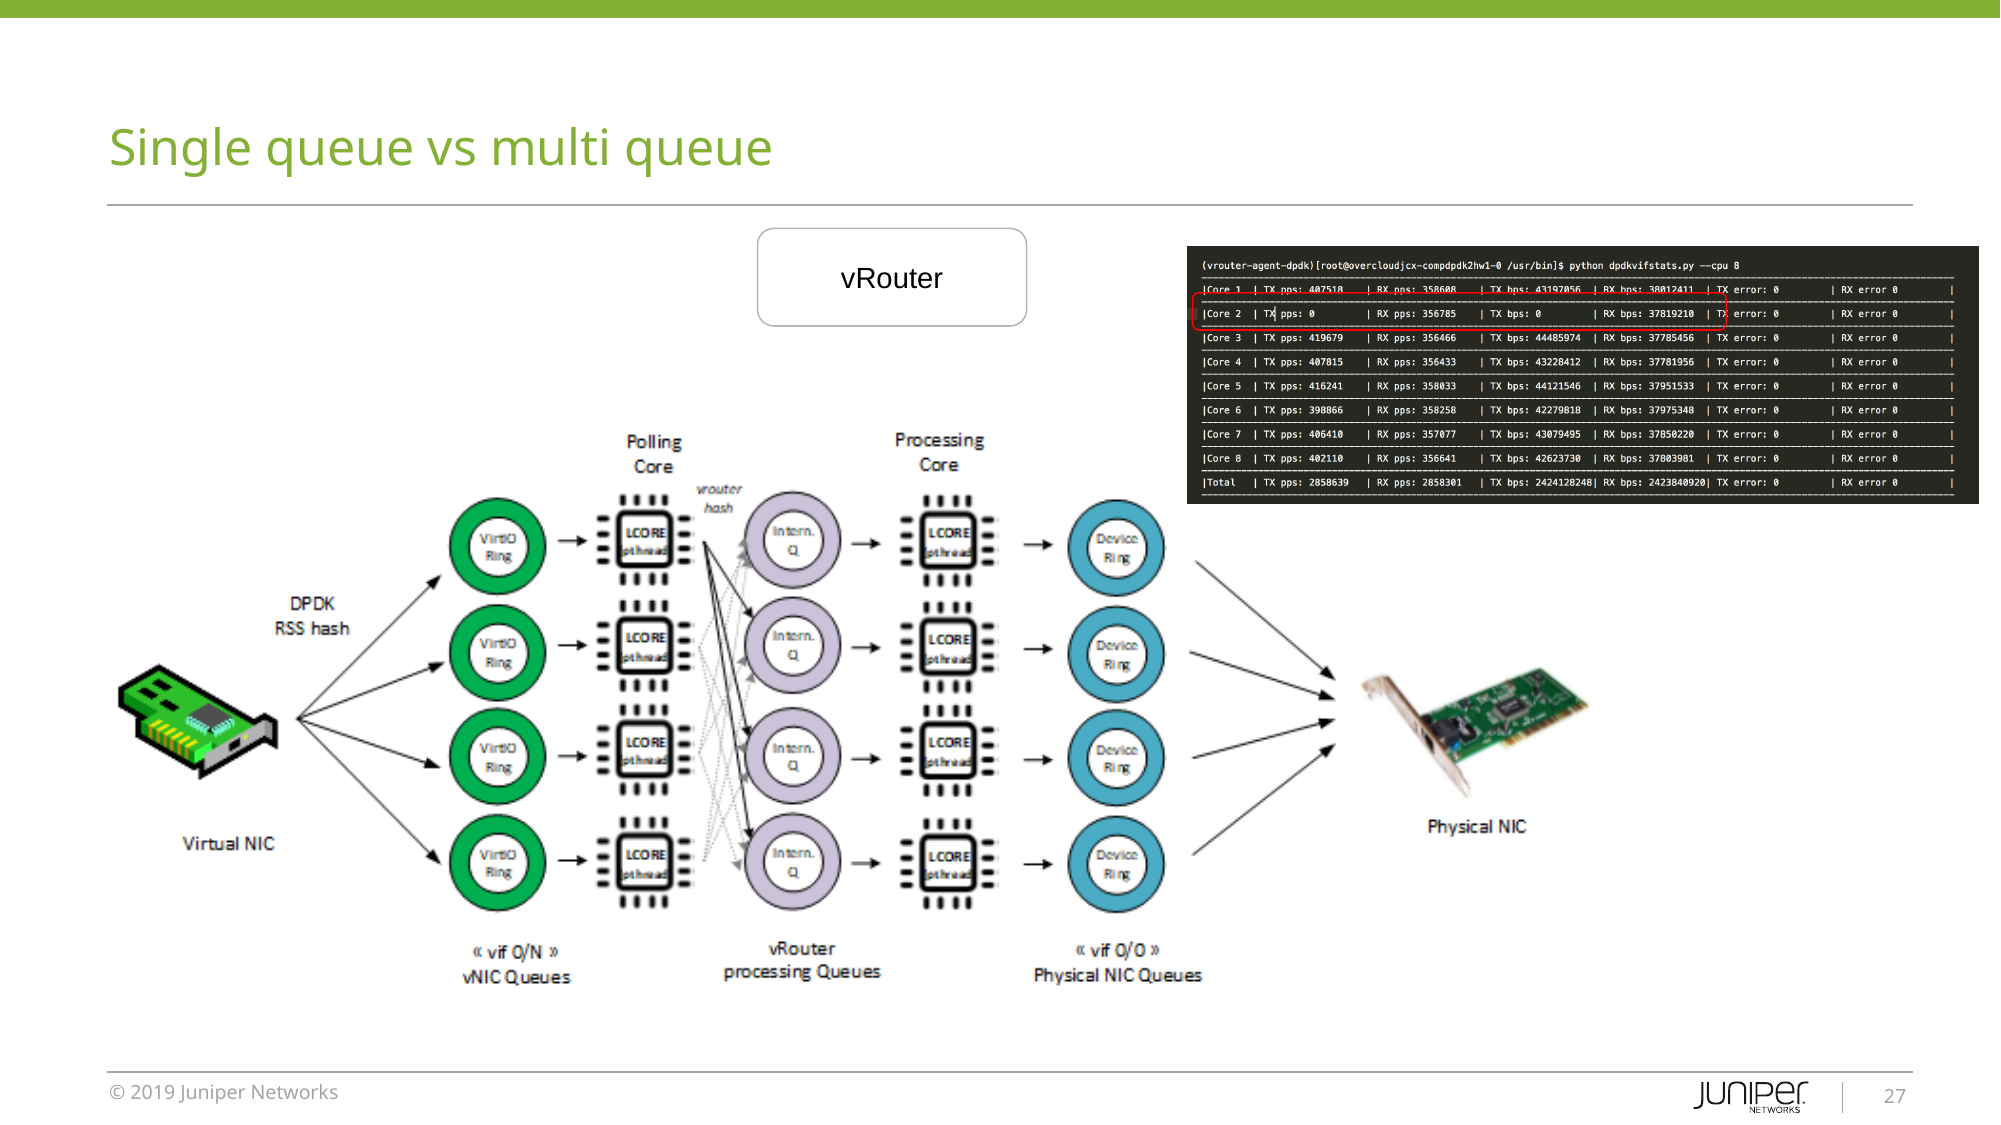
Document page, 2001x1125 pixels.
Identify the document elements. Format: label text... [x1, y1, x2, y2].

picture [113, 245, 1980, 1001]
title Single queue vs multi queue [109, 35, 1913, 177]
text_box vRouter [757, 228, 1027, 326]
slide_number ‹#› [1852, 1085, 1907, 1109]
